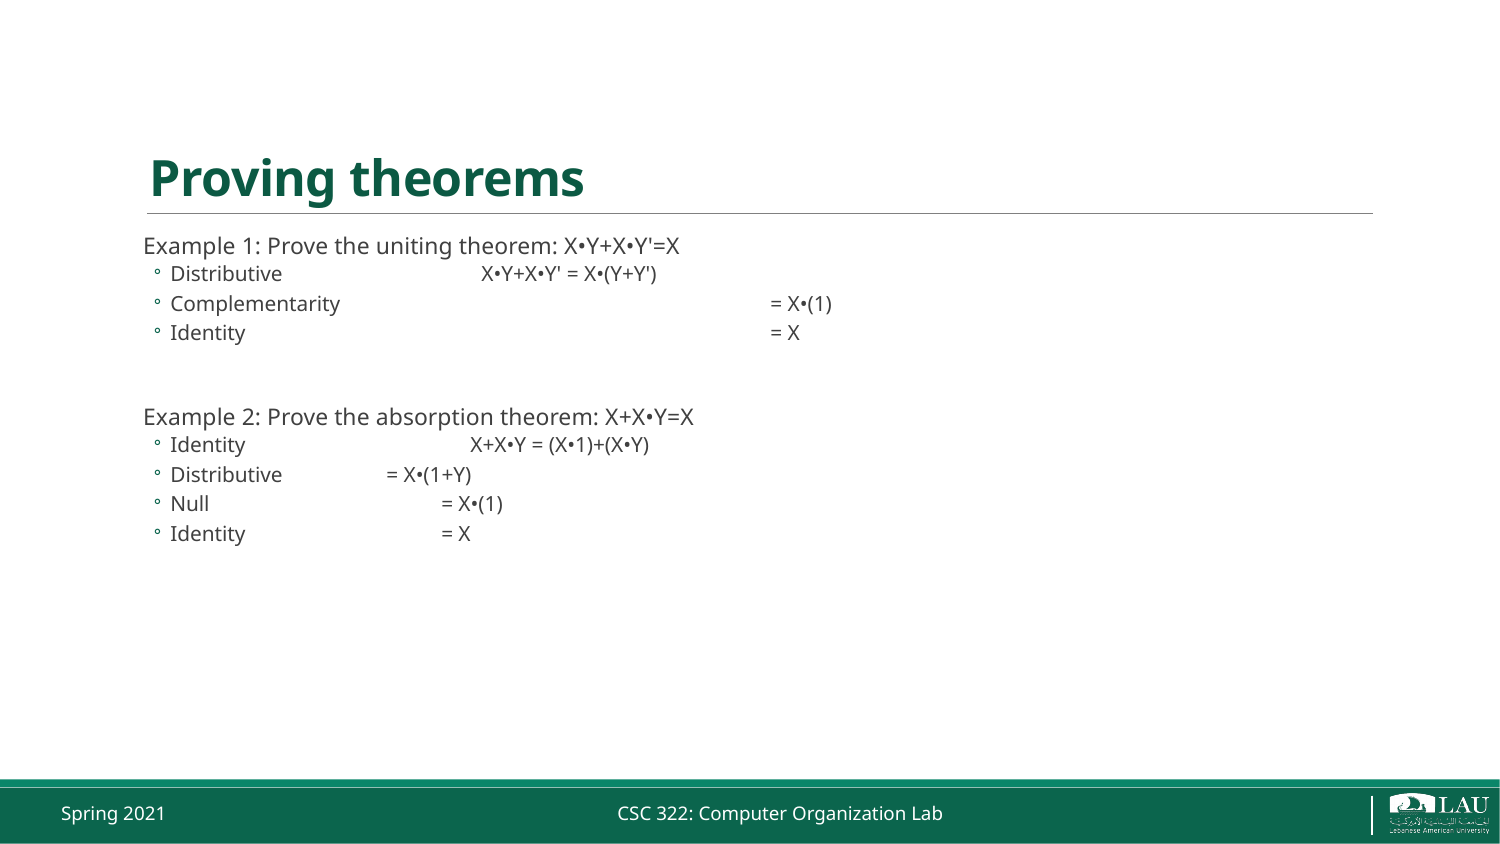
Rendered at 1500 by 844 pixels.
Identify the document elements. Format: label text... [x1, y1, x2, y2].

footer CSC 322: Computer Organization Lab [371, 794, 1189, 844]
slide_number Spring 2021 [46, 794, 351, 840]
list Example 1: Prove the uniting theorem: X•Y+X•Y'=X Distributive X•Y+X•Y' = X•(Y+Y') Complementarity = X•(1) Identity = X Example 2: Prove the absorption theorem: X+X•Y=X Identity X+X•Y = (X•1)+(X•Y) Distributive = X•(1+Y) Null = X•(1) Identity = X [134, 227, 1373, 723]
title Proving theorems [134, 35, 1373, 214]
